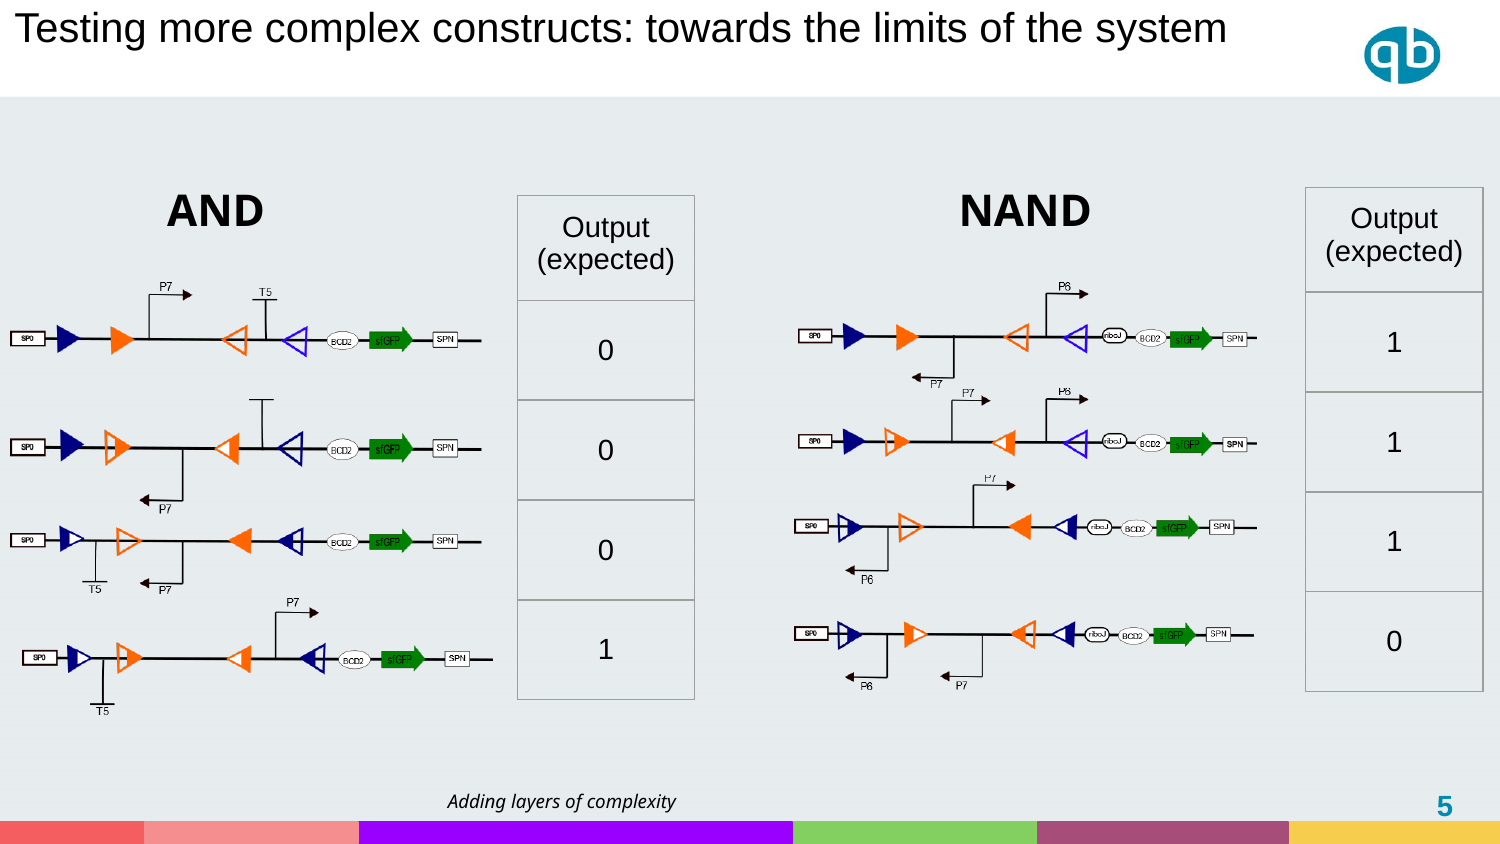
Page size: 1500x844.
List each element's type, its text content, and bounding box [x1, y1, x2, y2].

text_box [794, 821, 1038, 844]
table_cell 1 [1306, 293, 1482, 391]
table_cell 0 [1306, 592, 1482, 691]
text_box NAND [832, 167, 1219, 250]
text_box AND [27, 167, 405, 250]
text_box [358, 821, 792, 844]
table_cell 1 [1306, 393, 1482, 491]
table_header Output (expected) [518, 196, 694, 300]
table_cell 1 [518, 601, 694, 699]
picture [0, 0, 1500, 821]
table_cell 0 [518, 401, 694, 499]
text_box Adding layers of complexity [432, 778, 780, 824]
table_cell 0 [518, 501, 694, 599]
text_box [145, 821, 358, 844]
list Testing more complex constructs: towards the limits of the system [0, 0, 1357, 53]
text_box [0, 821, 145, 844]
table_header Output (expected) [1306, 188, 1482, 291]
text_box [1288, 821, 1500, 844]
text_box [1038, 821, 1288, 844]
table_cell 1 [1306, 493, 1482, 591]
table_cell 0 [518, 301, 694, 399]
slide_number 5 [1130, 782, 1468, 827]
